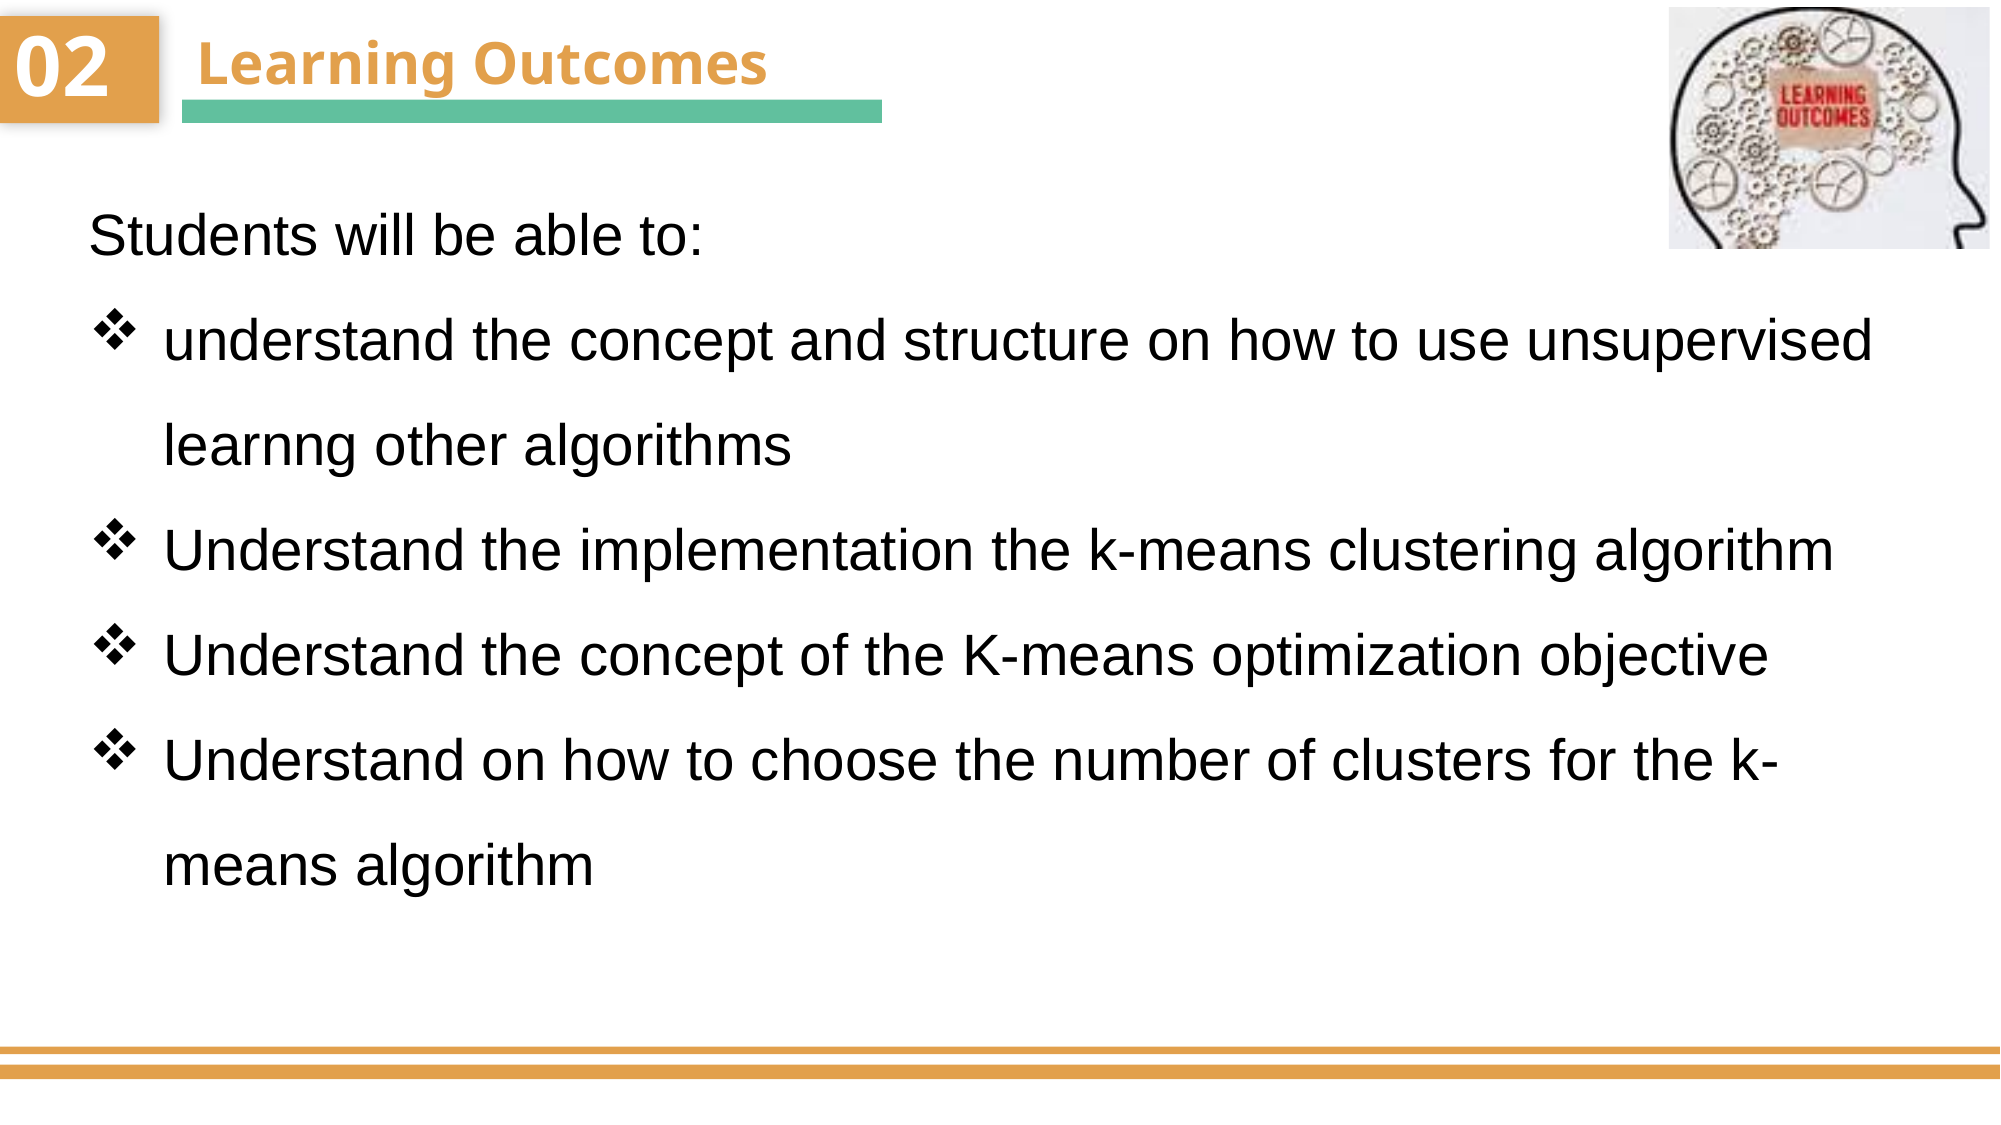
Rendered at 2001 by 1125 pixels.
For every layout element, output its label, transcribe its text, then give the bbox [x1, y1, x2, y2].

picture [1668, 7, 1990, 249]
list Learning Outcomes [182, 7, 1238, 115]
text_box Students will be able to: understand the concept and structure on how to use unsupervised learnng other algorithms Understand the implementation the k-means clustering algorithm Understand the concept of the K-means optimization objective Understand on how to choose the number of clusters for the k-means algorithm [73, 168, 1913, 905]
list 02 [0, 16, 160, 124]
text_box [181, 99, 883, 124]
